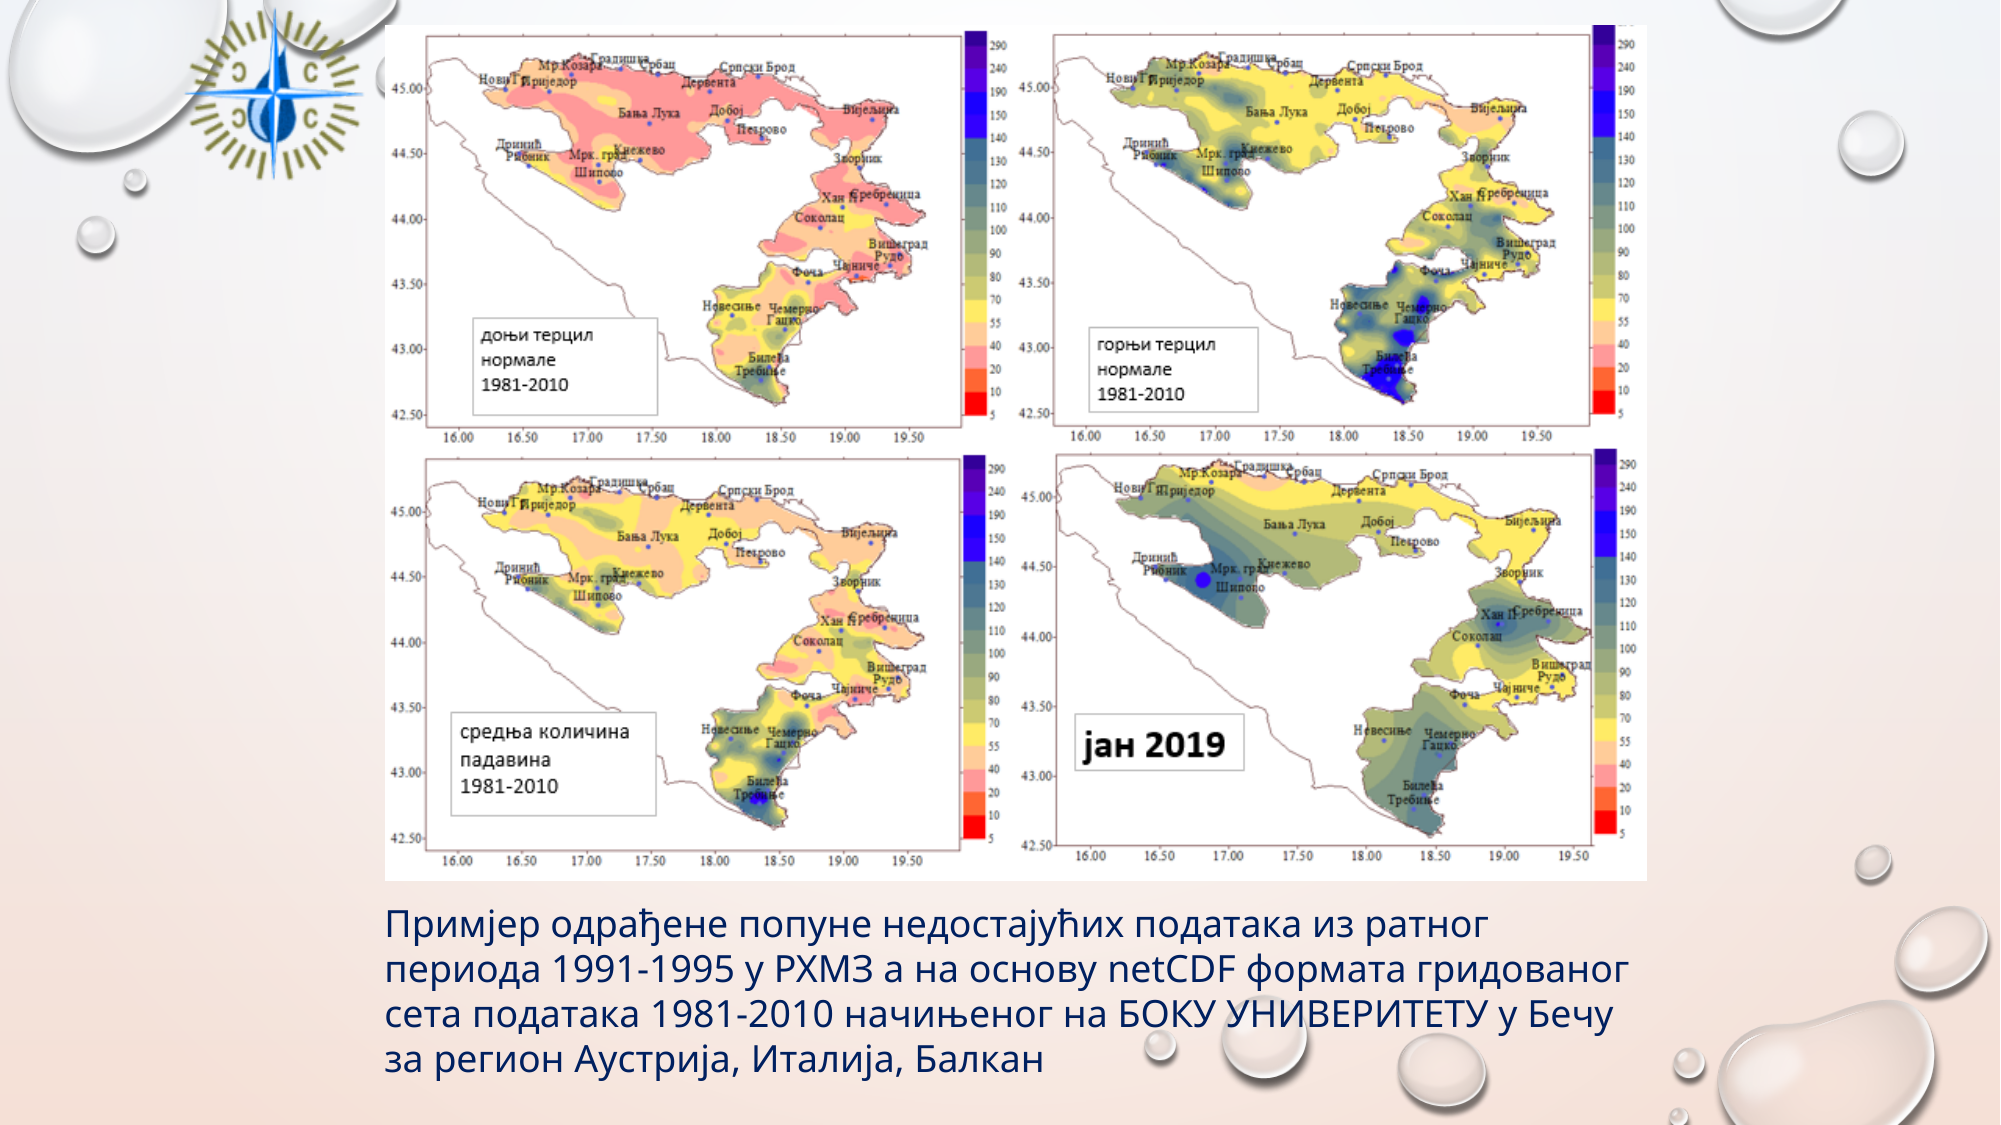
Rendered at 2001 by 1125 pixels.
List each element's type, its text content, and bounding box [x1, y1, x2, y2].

text_box Примјер одрађене попуне недостајућих података из ратног периода 1991-1995 у РХМЗ а на основу netCDF формата гридованог сета података 1981-2010 начињеног на БОКУ УНИВЕРИТЕТУ у Бечу за регион Аустрија, Италија, Балкан [369, 892, 1662, 1088]
picture [0, 0, 2000, 1125]
